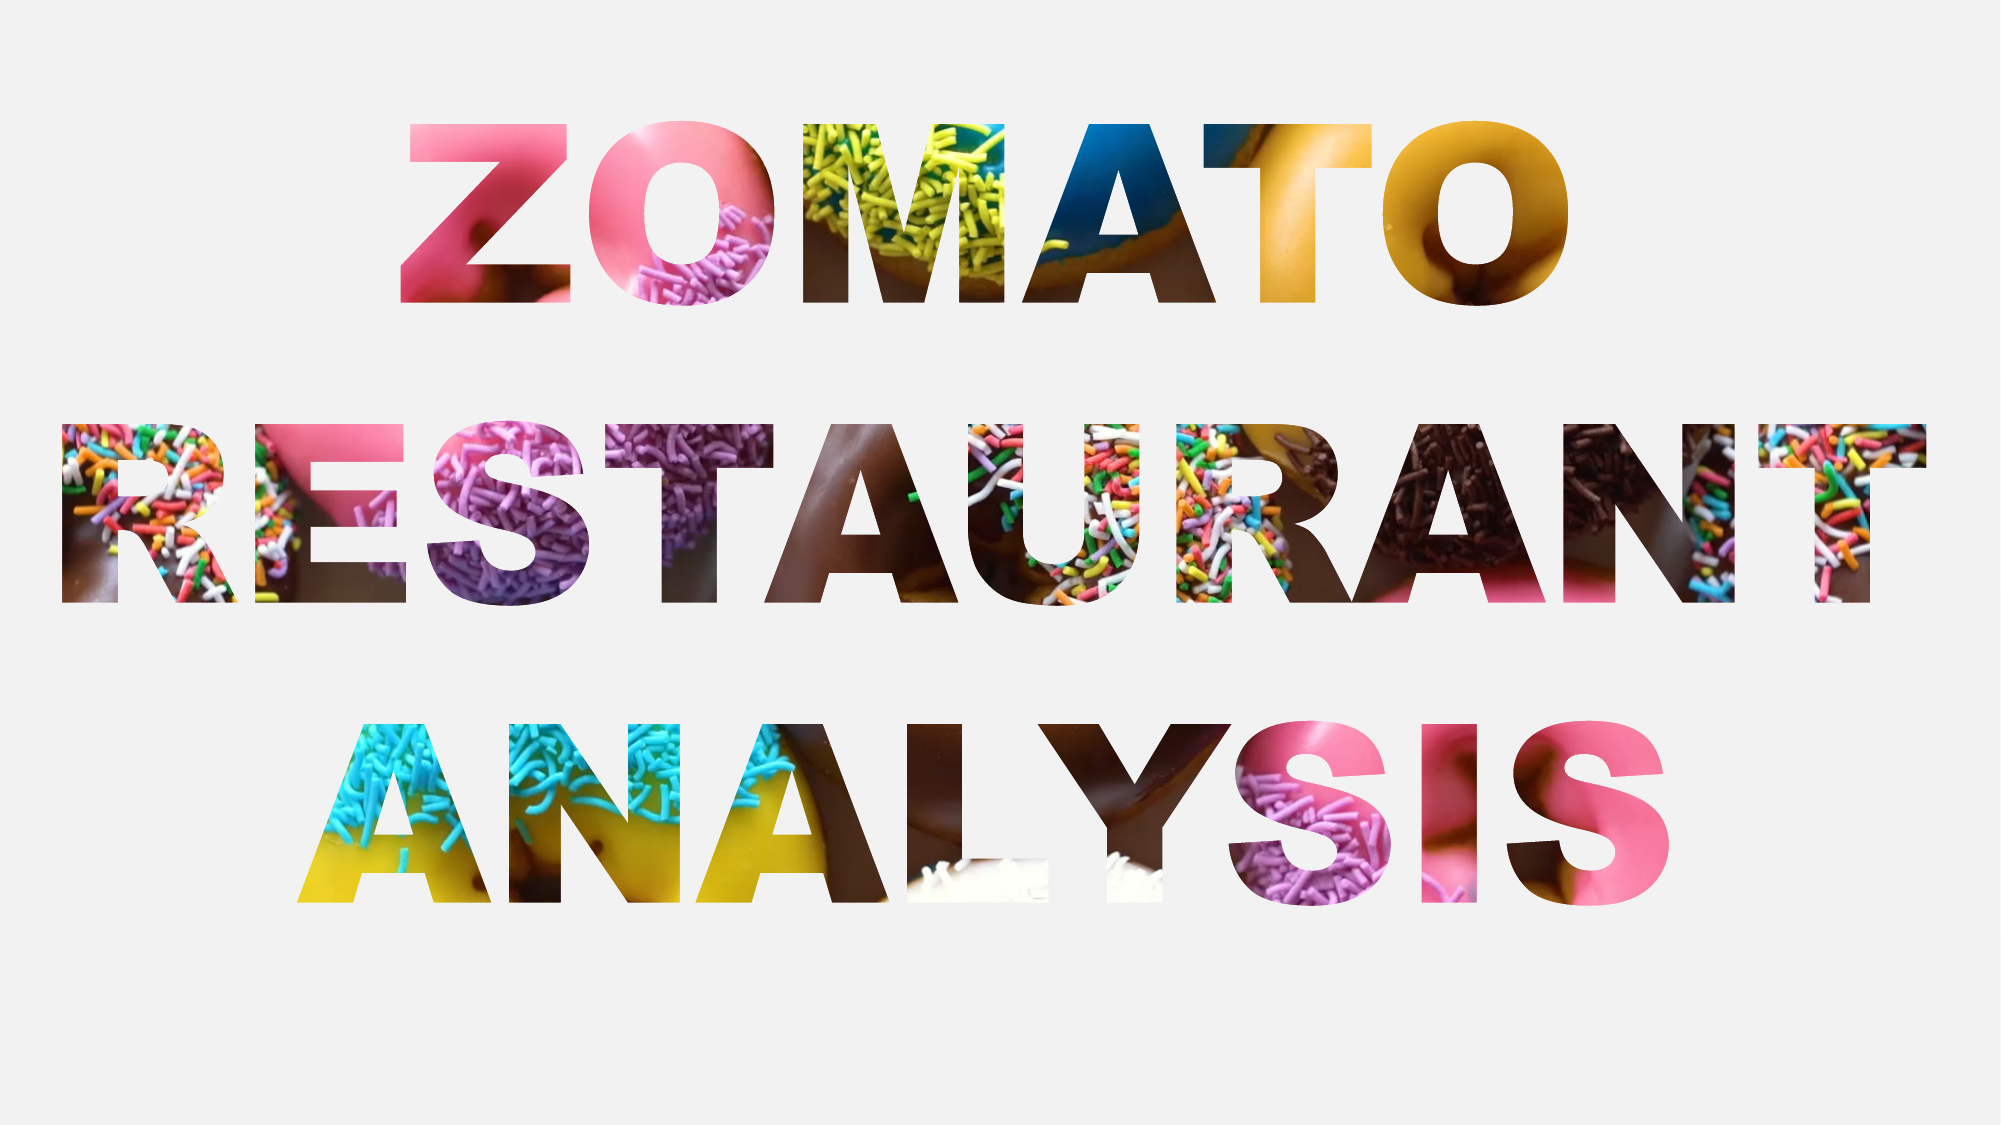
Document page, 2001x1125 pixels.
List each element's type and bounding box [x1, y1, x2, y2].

text_box [1, 1, 2000, 1125]
